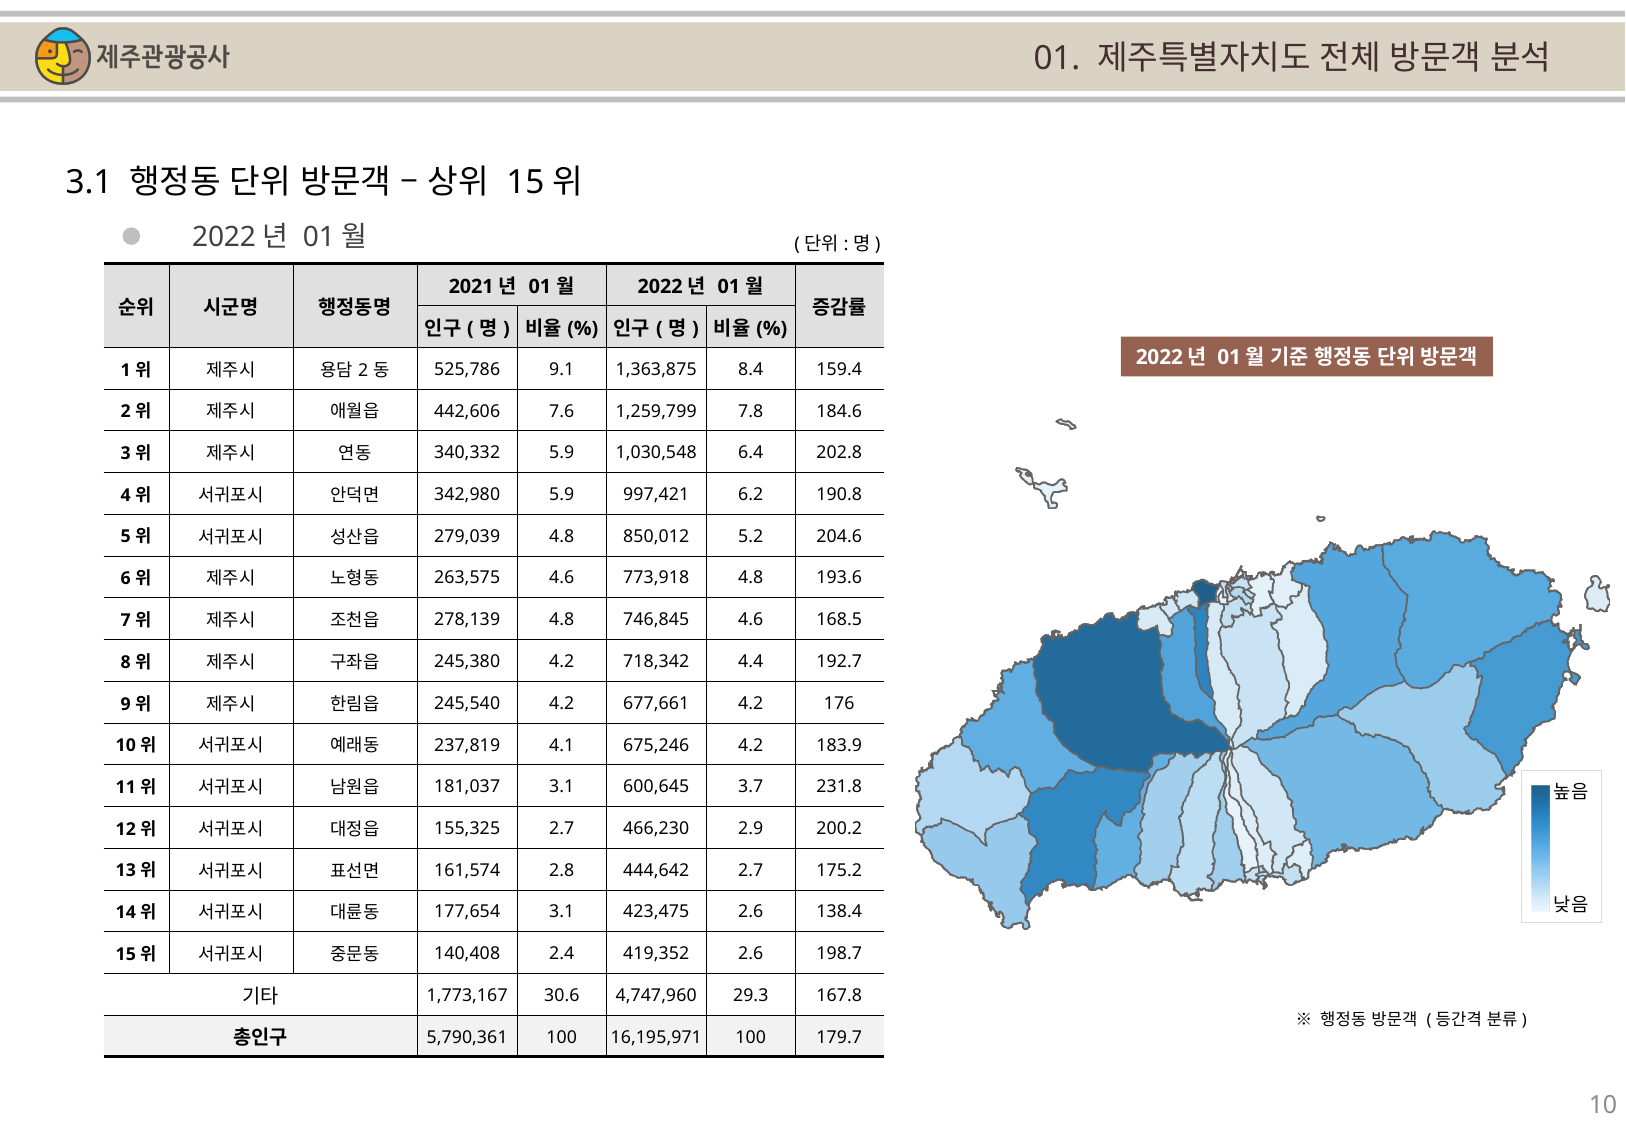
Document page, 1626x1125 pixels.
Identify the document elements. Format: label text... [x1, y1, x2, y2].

table_cell 100 [518, 1016, 606, 1055]
table_cell 12위 [104, 807, 169, 848]
table_cell 1,259,799 [607, 390, 706, 430]
table_cell 4위 [104, 473, 169, 514]
text_box 3.1 행정동 단위 방문객 – 상위 15위 [50, 152, 1144, 208]
table_cell 표선면 [294, 849, 417, 890]
table_cell 8위 [104, 640, 169, 681]
table_cell 1,773,167 [418, 974, 517, 1015]
table_cell 2위 [104, 390, 169, 430]
table_cell 7.6 [518, 390, 606, 430]
text_box [121, 226, 141, 246]
text_box 01. 제주특별자치도 전체 방문객 분석 [891, 28, 1595, 84]
table_cell 서귀포시 [170, 765, 293, 806]
table_cell 190.8 [796, 473, 884, 514]
table_cell 1,363,875 [607, 348, 706, 389]
table_cell 245,380 [418, 640, 517, 681]
table_cell 718,342 [607, 640, 706, 681]
table_cell 4.8 [518, 598, 606, 639]
table_cell 850,012 [607, 515, 706, 556]
table_cell 140,408 [418, 932, 517, 973]
table_cell 4.8 [518, 515, 606, 556]
table_cell 총인구 [104, 1016, 417, 1055]
table_cell 애월읍 [294, 390, 417, 430]
table_cell 서귀포시 [170, 515, 293, 556]
table_cell 342,980 [418, 473, 517, 514]
table_header 2022년 01월 [607, 265, 795, 305]
table_cell 안덕면 [294, 473, 417, 514]
table_cell 2.7 [518, 807, 606, 848]
table_cell 비율(%) [707, 306, 795, 347]
table_cell 인구(명) [418, 306, 517, 347]
table_cell 5.2 [707, 515, 795, 556]
table_cell 1,030,548 [607, 431, 706, 472]
table_cell 11위 [104, 765, 169, 806]
text_box 2022년 01월 [176, 210, 383, 260]
table_cell 419,352 [607, 932, 706, 973]
table_cell 남원읍 [294, 765, 417, 806]
table_cell 4.2 [707, 724, 795, 764]
table_cell 비율(%) [518, 306, 606, 347]
table_cell 9위 [104, 682, 169, 723]
table_header 시군명 [170, 265, 293, 347]
table_cell 161,574 [418, 849, 517, 890]
table_cell 159.4 [796, 348, 884, 389]
table_cell 서귀포시 [170, 891, 293, 931]
table_cell 서귀포시 [170, 473, 293, 514]
table_cell 773,918 [607, 557, 706, 597]
table_cell 340,332 [418, 431, 517, 472]
table_cell 138.4 [796, 891, 884, 931]
table_cell 4,747,960 [607, 974, 706, 1015]
table_cell 15위 [104, 932, 169, 973]
table_cell 4.8 [707, 557, 795, 597]
table_cell 746,845 [607, 598, 706, 639]
table_cell 3.1 [518, 765, 606, 806]
table_cell 193.6 [796, 557, 884, 597]
table_cell 1위 [104, 348, 169, 389]
table_cell 997,421 [607, 473, 706, 514]
table_cell 16,195,971 [607, 1016, 706, 1055]
table_cell 466,230 [607, 807, 706, 848]
table_cell 5.9 [518, 431, 606, 472]
table_cell 노형동 [294, 557, 417, 597]
table_cell 100 [707, 1016, 795, 1055]
table_header 행정동명 [294, 265, 417, 347]
table_cell 30.6 [518, 974, 606, 1015]
table_cell 6.2 [707, 473, 795, 514]
table_cell 제주시 [170, 431, 293, 472]
table_cell 525,786 [418, 348, 517, 389]
table_cell 9.1 [518, 348, 606, 389]
table_cell 176 [796, 682, 884, 723]
table_cell 조천읍 [294, 598, 417, 639]
table_cell 제주시 [170, 348, 293, 389]
table_cell 677,661 [607, 682, 706, 723]
table_cell 423,475 [607, 891, 706, 931]
table_cell 4.6 [707, 598, 795, 639]
table_cell 제주시 [170, 598, 293, 639]
table_cell 제주시 [170, 390, 293, 430]
table_header 순위 [104, 265, 169, 347]
table_cell 서귀포시 [170, 807, 293, 848]
table_cell 202.8 [796, 431, 884, 472]
table_cell 263,575 [418, 557, 517, 597]
table_cell 675,246 [607, 724, 706, 764]
table_cell 제주시 [170, 682, 293, 723]
text_box (단위:명) [779, 224, 896, 262]
table_cell 155,325 [418, 807, 517, 848]
table_cell 3.1 [518, 891, 606, 931]
table_cell 167.8 [796, 974, 884, 1015]
table_cell 성산읍 [294, 515, 417, 556]
table_cell 인구(명) [607, 306, 706, 347]
table_cell 600,645 [607, 765, 706, 806]
table_cell 4.6 [518, 557, 606, 597]
table_cell 204.6 [796, 515, 884, 556]
table_cell 기타 [104, 974, 417, 1015]
table_cell 서귀포시 [170, 932, 293, 973]
picture [31, 26, 232, 87]
table_cell 연동 [294, 431, 417, 472]
table_cell 200.2 [796, 807, 884, 848]
table_cell 서귀포시 [170, 724, 293, 764]
table_cell 서귀포시 [170, 849, 293, 890]
table_cell 예래동 [294, 724, 417, 764]
table_cell 179.7 [796, 1016, 884, 1055]
table_cell 2.6 [707, 891, 795, 931]
table_cell 한림읍 [294, 682, 417, 723]
table_cell 제주시 [170, 557, 293, 597]
table_cell 7위 [104, 598, 169, 639]
table_cell 279,039 [418, 515, 517, 556]
table_cell 2.6 [707, 932, 795, 973]
table_cell 181,037 [418, 765, 517, 806]
table_cell 2.7 [707, 849, 795, 890]
table_cell 대정읍 [294, 807, 417, 848]
table_cell 4.1 [518, 724, 606, 764]
table_cell 278,139 [418, 598, 517, 639]
table_cell 4.2 [518, 682, 606, 723]
table_cell 29.3 [707, 974, 795, 1015]
table_header 증감률 [796, 265, 884, 347]
table_cell 8.4 [707, 348, 795, 389]
table_cell 7.8 [707, 390, 795, 430]
table_cell 198.7 [796, 932, 884, 973]
table_cell 183.9 [796, 724, 884, 764]
table_cell 13위 [104, 849, 169, 890]
table_cell 제주시 [170, 640, 293, 681]
table_cell 3.7 [707, 765, 795, 806]
table_cell 6.4 [707, 431, 795, 472]
table_cell 4.2 [518, 640, 606, 681]
table_cell 442,606 [418, 390, 517, 430]
table_cell 2.4 [518, 932, 606, 973]
table_cell 4.2 [707, 682, 795, 723]
table_cell 5위 [104, 515, 169, 556]
table_cell 2.9 [707, 807, 795, 848]
table_cell 5,790,361 [418, 1016, 517, 1055]
table_cell 175.2 [796, 849, 884, 890]
table_cell 4.4 [707, 640, 795, 681]
table_cell 5.9 [518, 473, 606, 514]
slide_number 10 [1251, 1063, 1618, 1123]
table_cell 대륜동 [294, 891, 417, 931]
table_cell 용담2동 [294, 348, 417, 389]
table_cell 중문동 [294, 932, 417, 973]
table_cell 245,540 [418, 682, 517, 723]
table_header 2021년 01월 [418, 265, 606, 305]
table_cell 6위 [104, 557, 169, 597]
table_cell 10위 [104, 724, 169, 764]
table_cell 177,654 [418, 891, 517, 931]
table_cell 14위 [104, 891, 169, 931]
table_cell 444,642 [607, 849, 706, 890]
table_cell 237,819 [418, 724, 517, 764]
table_cell 231.8 [796, 765, 884, 806]
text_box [1521, 770, 1618, 925]
table_cell 2.8 [518, 849, 606, 890]
table_cell 184.6 [796, 390, 884, 430]
table_cell 3위 [104, 431, 169, 472]
table_cell 192.7 [796, 640, 884, 681]
table_cell 168.5 [796, 598, 884, 639]
picture [915, 236, 1610, 1112]
table_cell 구좌읍 [294, 640, 417, 681]
